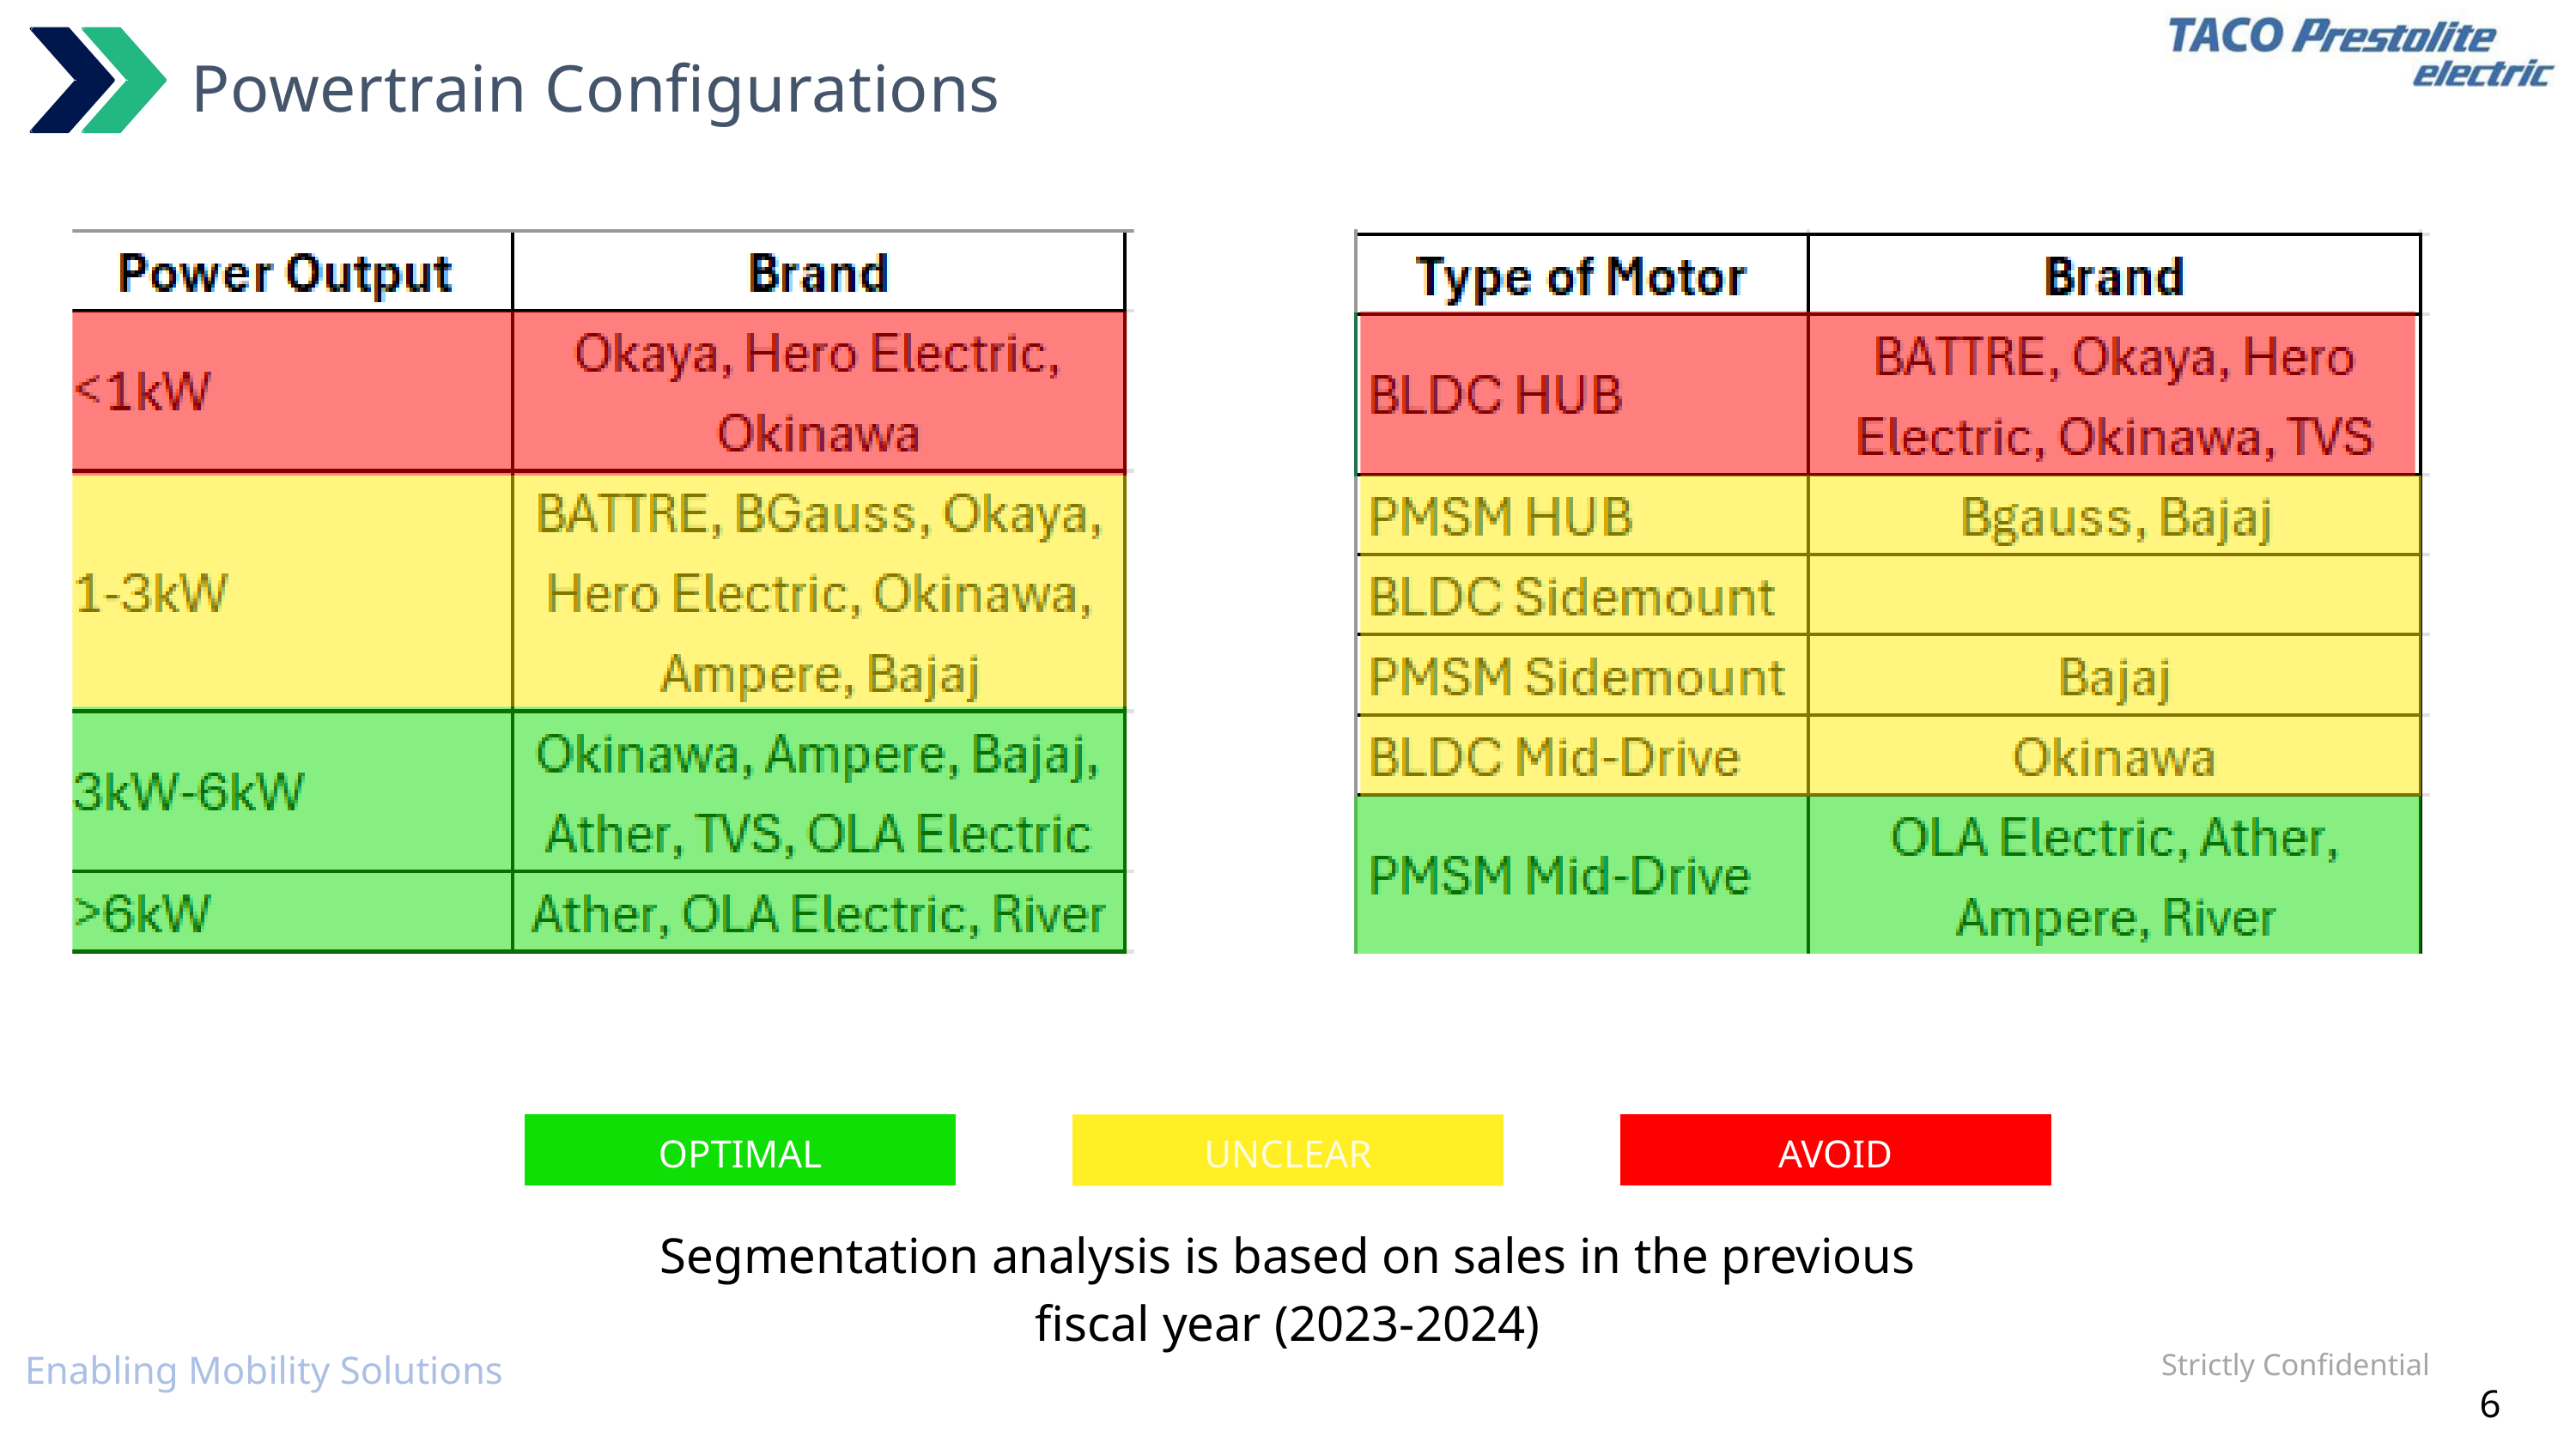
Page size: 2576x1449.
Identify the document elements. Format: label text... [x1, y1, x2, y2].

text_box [116, 27, 167, 134]
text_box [72, 311, 1127, 475]
text_box [1354, 229, 2430, 954]
text_box [72, 229, 1134, 954]
text_box Strictly Confidential [2091, 1349, 2430, 1382]
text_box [1353, 796, 2422, 955]
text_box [1360, 311, 2415, 475]
text_box Segmentation analysis is based on sales in the previous fiscal year (2023-2024) [625, 1216, 1951, 1351]
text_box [72, 475, 1127, 707]
text_box Powertrain Configurations [191, 55, 2022, 125]
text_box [1360, 475, 2422, 797]
text_box Enabling Mobility Solutions [0, 1350, 504, 1391]
text_box 6 [2454, 1379, 2526, 1425]
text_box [72, 712, 1127, 954]
text_box [2164, 8, 2561, 87]
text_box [524, 1114, 957, 1186]
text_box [29, 27, 116, 134]
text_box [1619, 1114, 2051, 1186]
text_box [1072, 1114, 1504, 1186]
